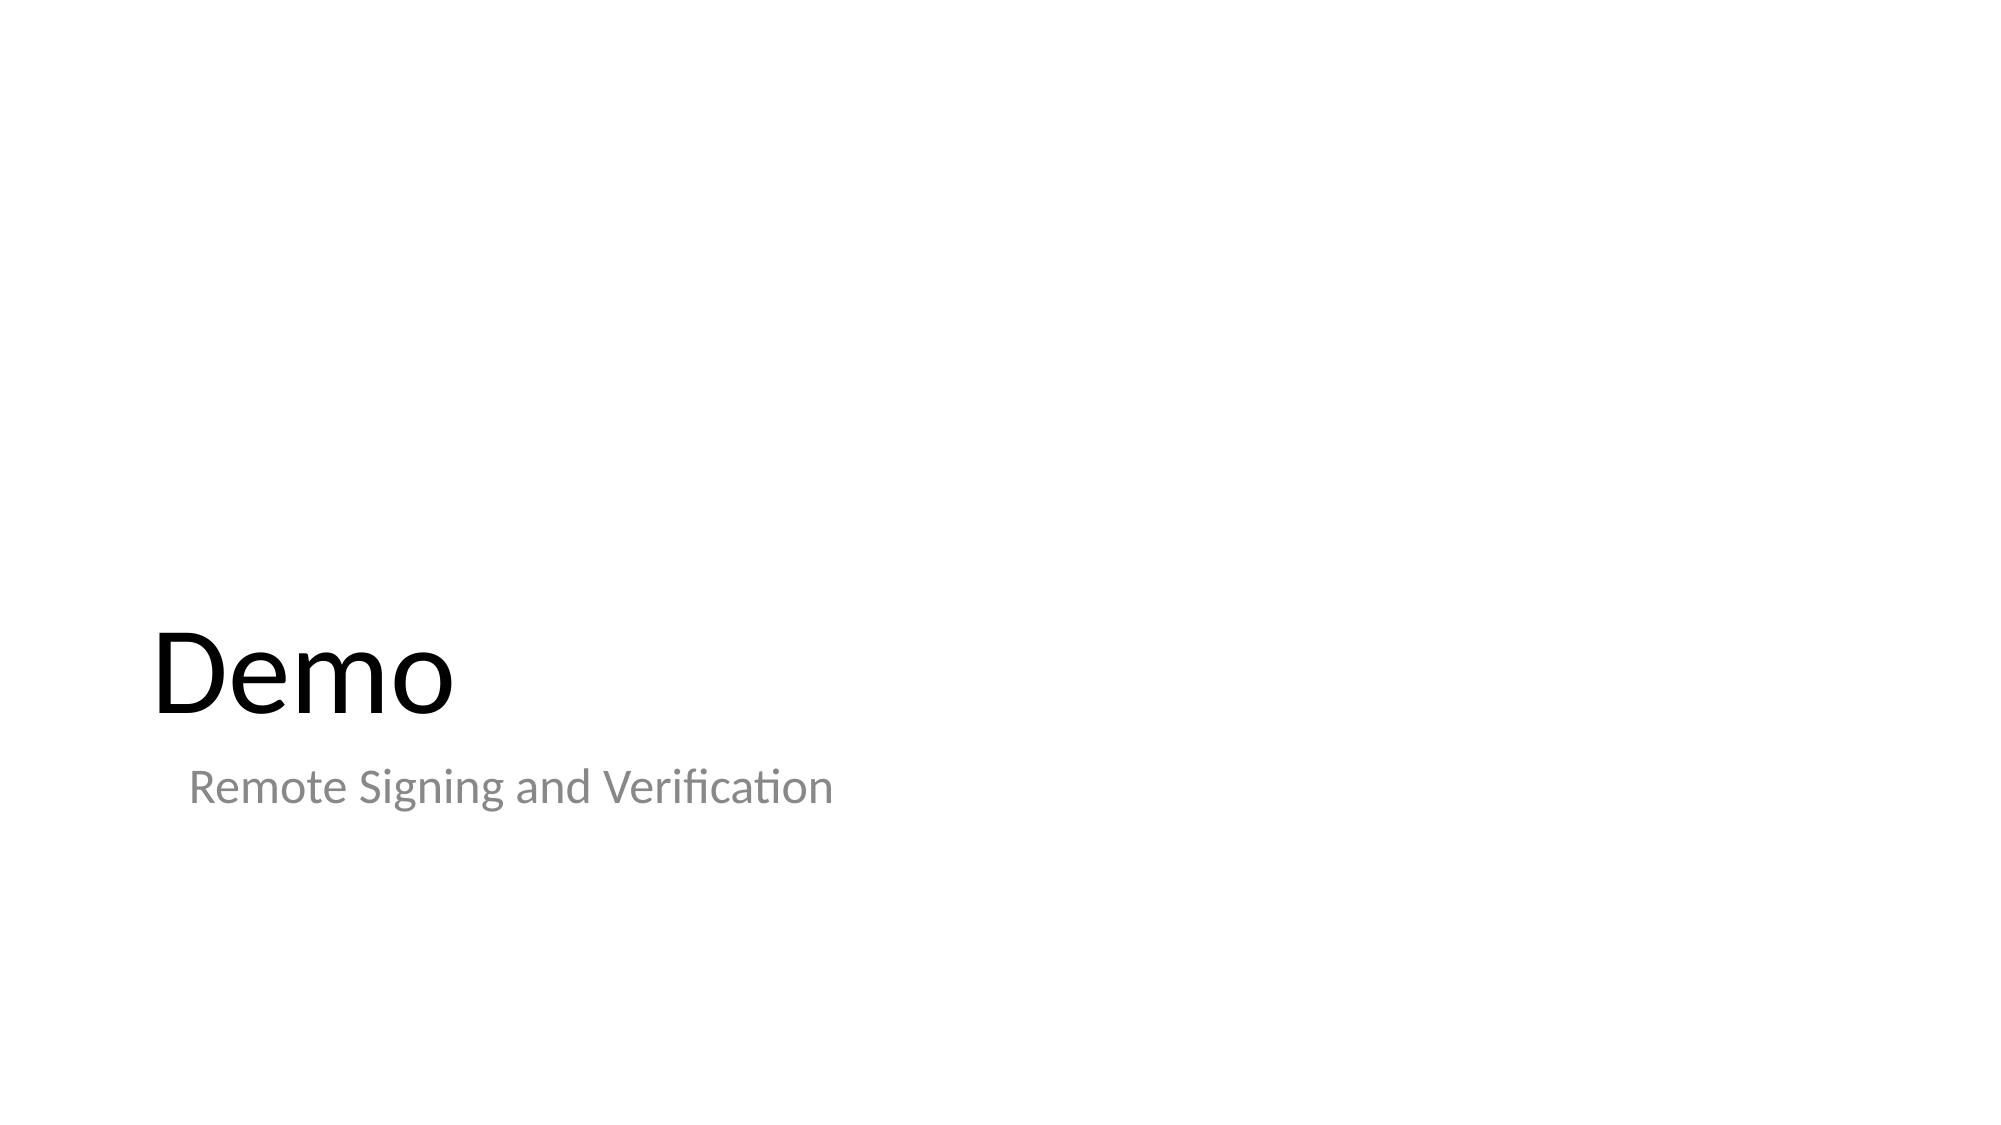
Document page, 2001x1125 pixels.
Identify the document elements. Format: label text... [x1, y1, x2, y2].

title Demo [136, 280, 1862, 749]
list Remote Signing and Verification [136, 752, 1862, 999]
